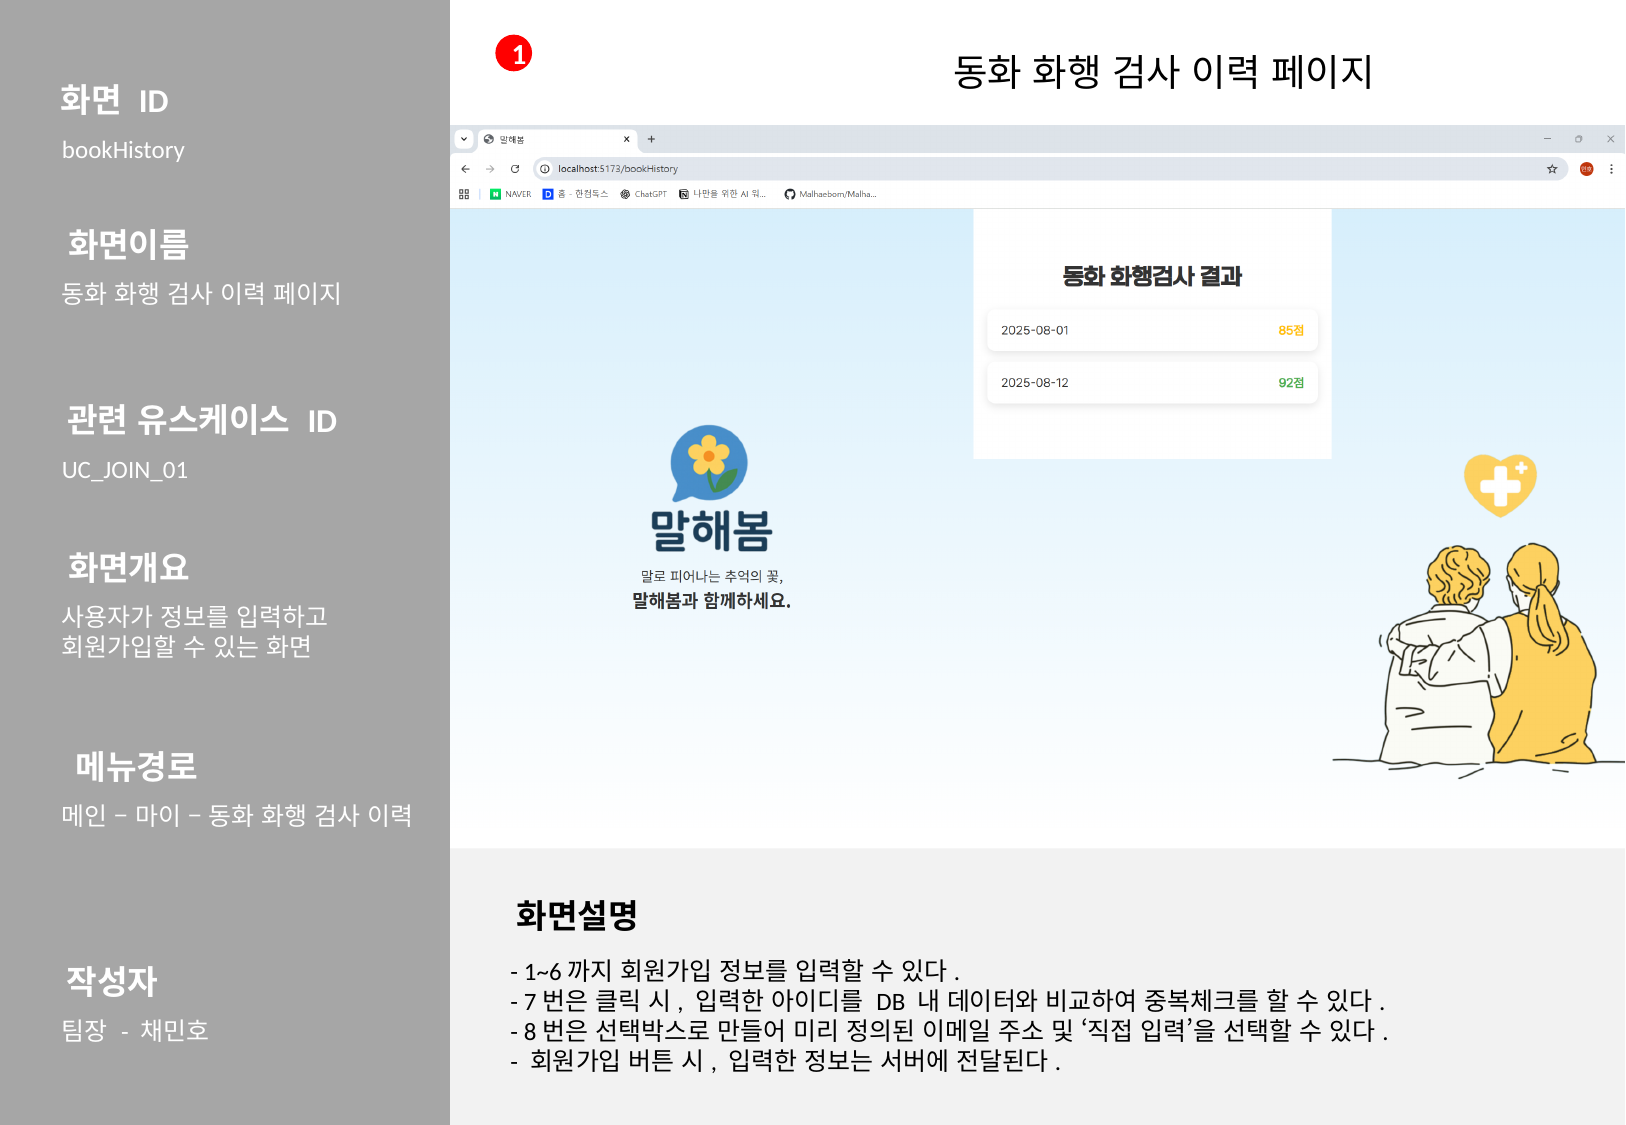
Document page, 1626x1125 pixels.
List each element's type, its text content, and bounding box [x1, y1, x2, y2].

text_box [0, 0, 450, 1125]
text_box 동화 화행 검사 이력 페이지 [938, 41, 1391, 101]
text_box [450, 848, 1625, 1125]
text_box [46, 215, 404, 317]
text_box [46, 70, 404, 172]
text_box 1 [495, 34, 533, 72]
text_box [46, 539, 404, 671]
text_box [46, 738, 437, 870]
text_box - 1~6까지 회원가입 정보를 입력할 수 있다. - 7번은 클릭 시, 입력한 아이디를 DB 내 데이터와 비교하여 중복체크를 할 수 있다. - 8번은 선택박스로 만들어 미리 정의된 이메일 주소 및 ‘직접 입력’을 선택할 수 있다. - 회원가입 버튼 시, 입력한 정보는 서버에 전달된다. [495, 948, 1593, 1084]
picture [449, 125, 1625, 828]
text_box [46, 390, 404, 492]
text_box 화면설명 [501, 887, 654, 943]
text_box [46, 953, 404, 1055]
